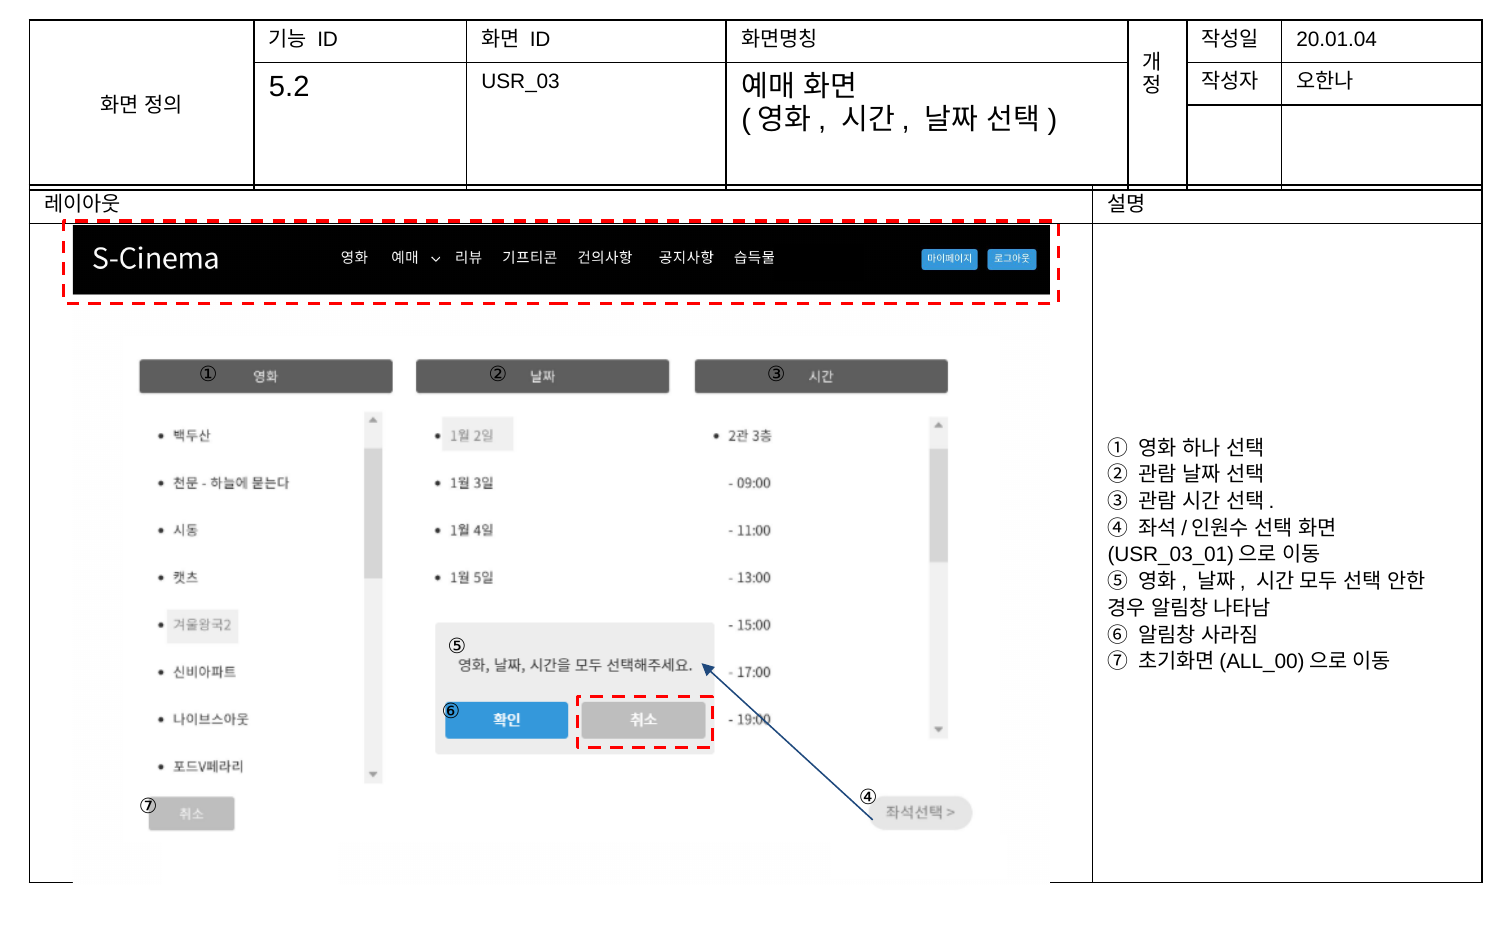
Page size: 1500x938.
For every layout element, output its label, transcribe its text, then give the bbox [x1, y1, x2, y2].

table_cell 5.2 [255, 63, 466, 184]
table_header 레이아웃 [30, 186, 1092, 223]
table_header 기능 ID [255, 21, 466, 62]
table_cell [30, 224, 67, 882]
table_header 개정 [1129, 21, 1186, 184]
table_cell 오한나 [1282, 63, 1481, 104]
table_cell [1282, 106, 1481, 184]
table_header 화면 정의 [30, 21, 253, 184]
table_header 화면명칭 [727, 21, 1127, 62]
table_cell USR_03 [467, 63, 725, 184]
table_header 설명 [1093, 186, 1481, 223]
text_box [63, 221, 1059, 304]
table_header 화면 ID [467, 21, 725, 62]
table_header 작성일 [1188, 21, 1281, 62]
picture [72, 224, 1051, 885]
table_cell 작성자 [1188, 63, 1281, 104]
table_cell ① 영화 하나 선택 ② 관람 날짜 선택 ③ 관람 시간 선택. ④ 좌석/인원수 선택 화면(USR_03_01)으로 이동 ⑤ 영화, 날짜, 시간 모두 선택 안한 경우 알림창 나타남 ⑥ 알림창 사라짐 ⑦ 초기화면(ALL_00)으로 이동 [1093, 224, 1481, 882]
table_header 20.01.04 [1282, 21, 1481, 62]
table_cell [1188, 106, 1281, 184]
table_cell 예매 화면 (영화, 시간, 날짜 선택) [727, 63, 1127, 184]
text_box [701, 662, 873, 821]
table_cell [1054, 224, 1092, 882]
